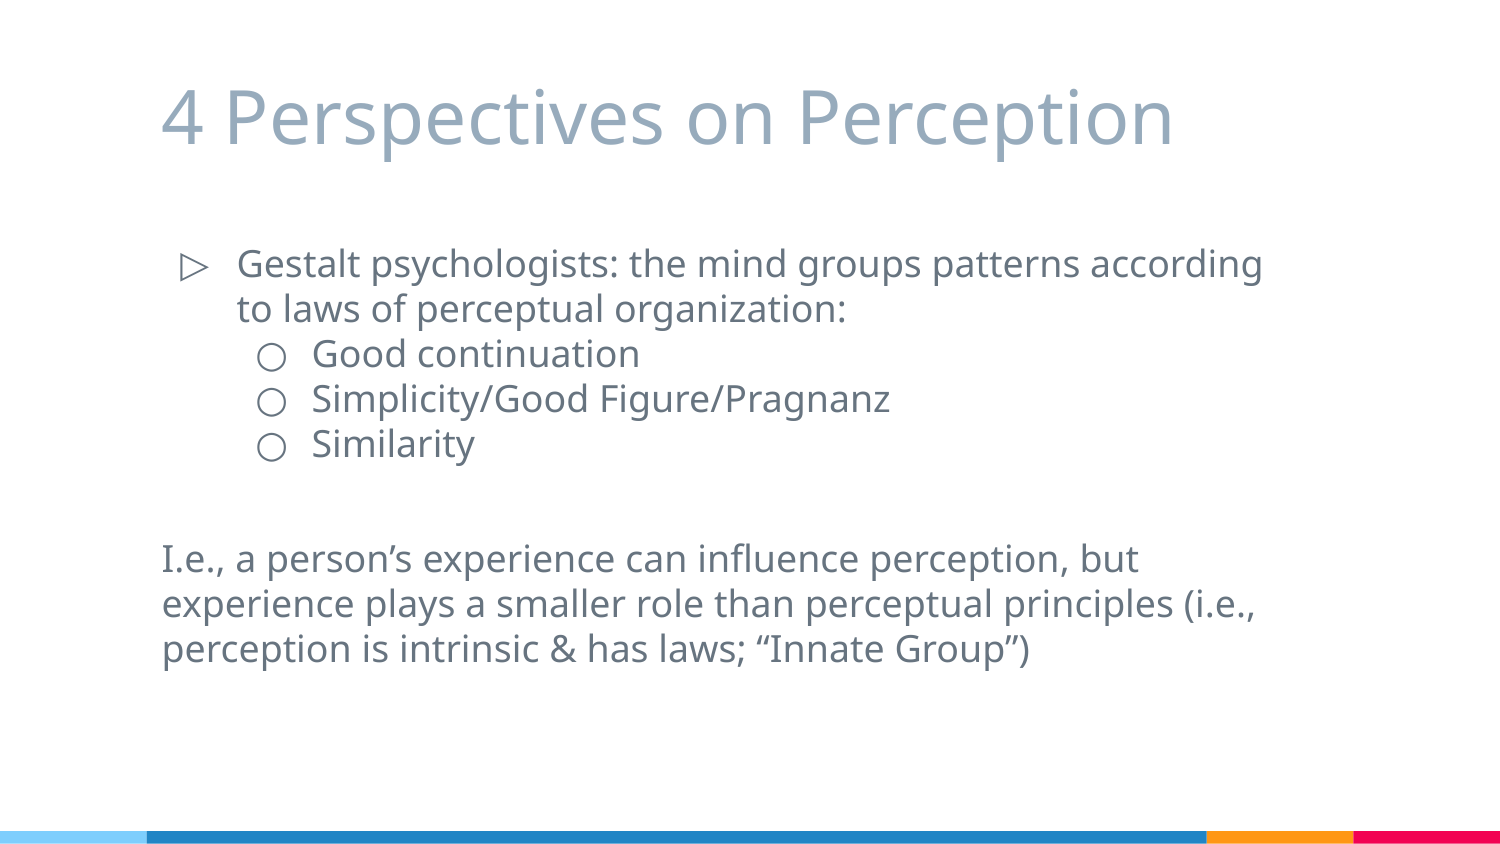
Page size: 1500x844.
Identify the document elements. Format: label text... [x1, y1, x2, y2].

list Gestalt psychologists: the mind groups patterns according to laws of perceptual organization: Good continuation Simplicity/Good Figure/Pragnanz Similarity I.e., a person’s experience can influence perception, but experience plays a smaller role than perceptual principles (i.e., perception is intrinsic & has laws; “Innate Group”) [146, 225, 1280, 809]
title 4 Perspectives on Perception [146, 33, 1207, 175]
